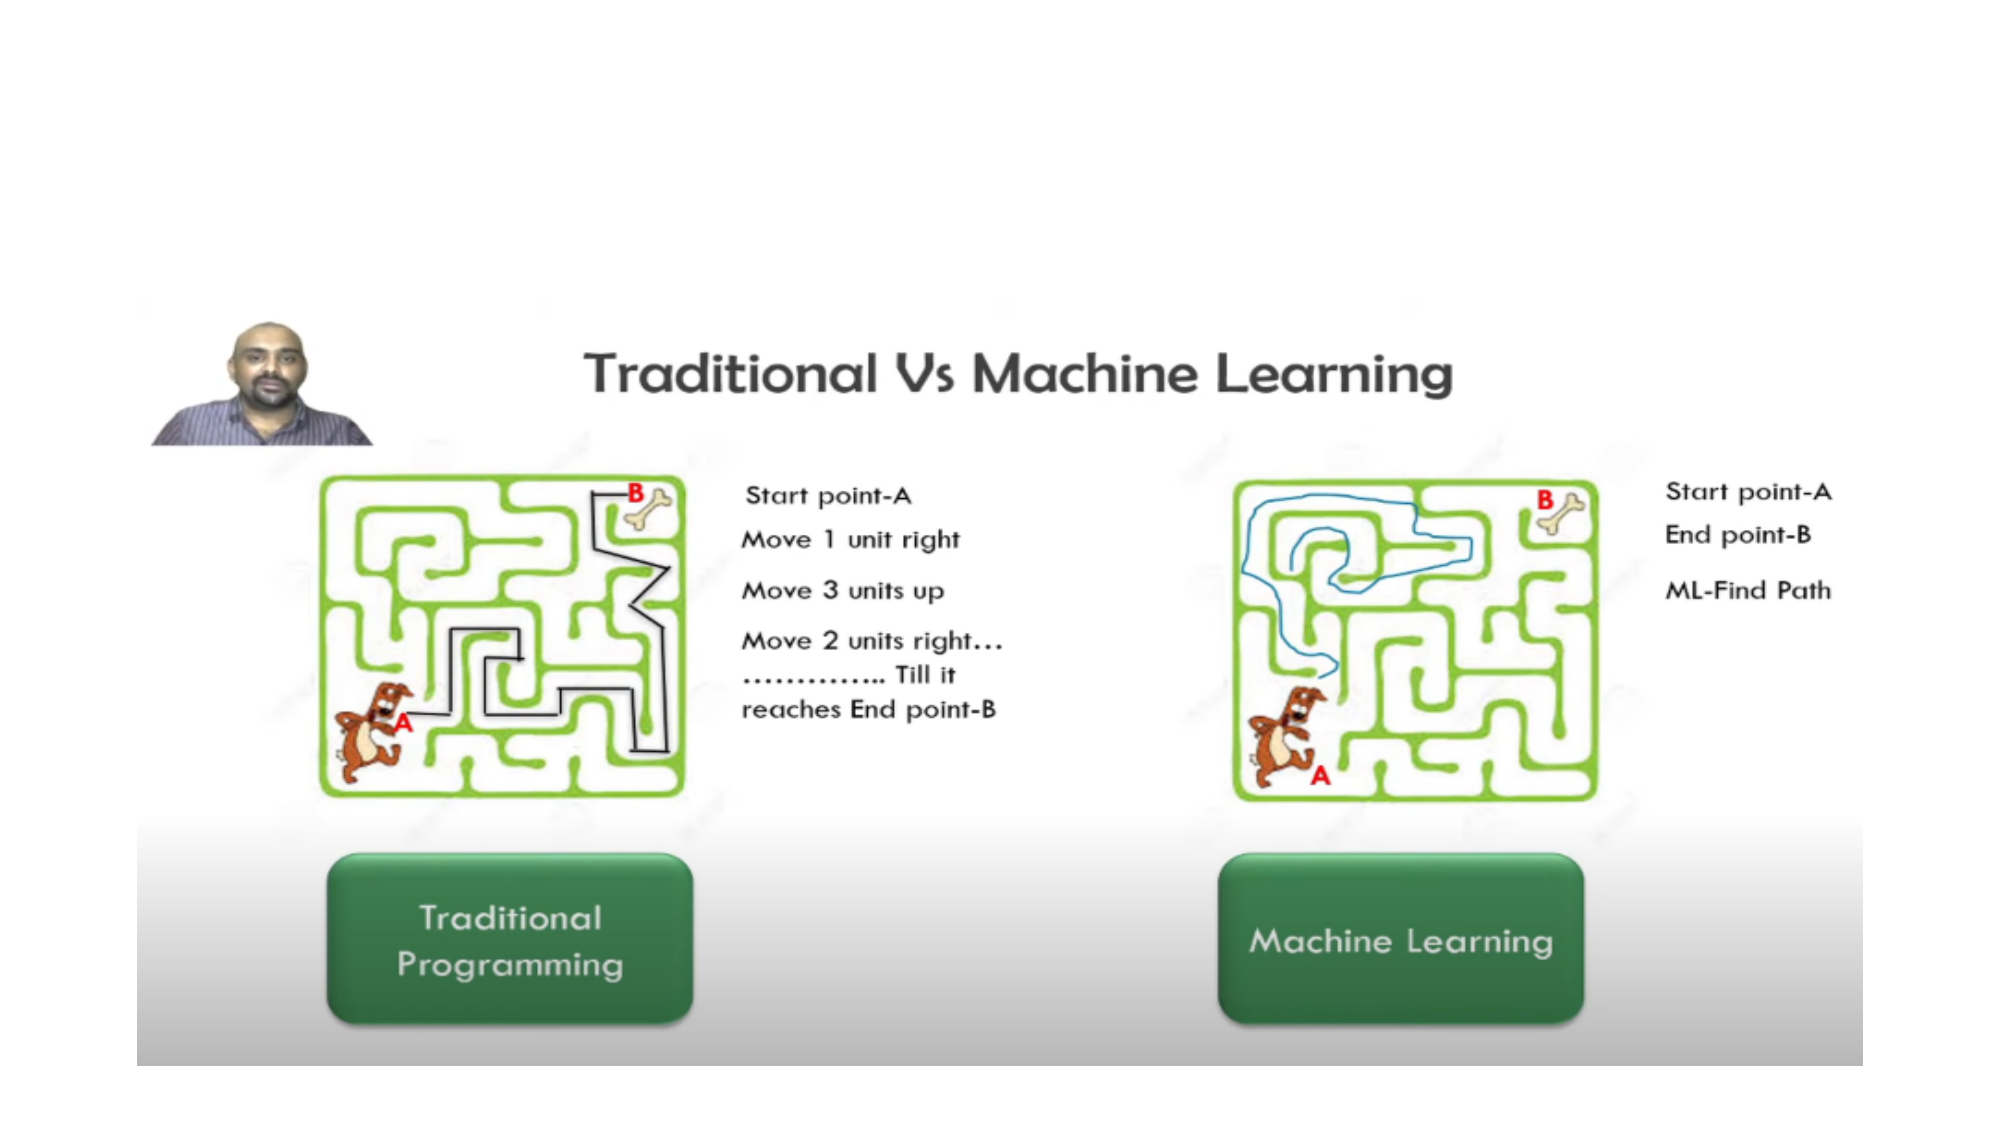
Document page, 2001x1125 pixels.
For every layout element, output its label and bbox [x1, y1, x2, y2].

list [137, 299, 1863, 1066]
